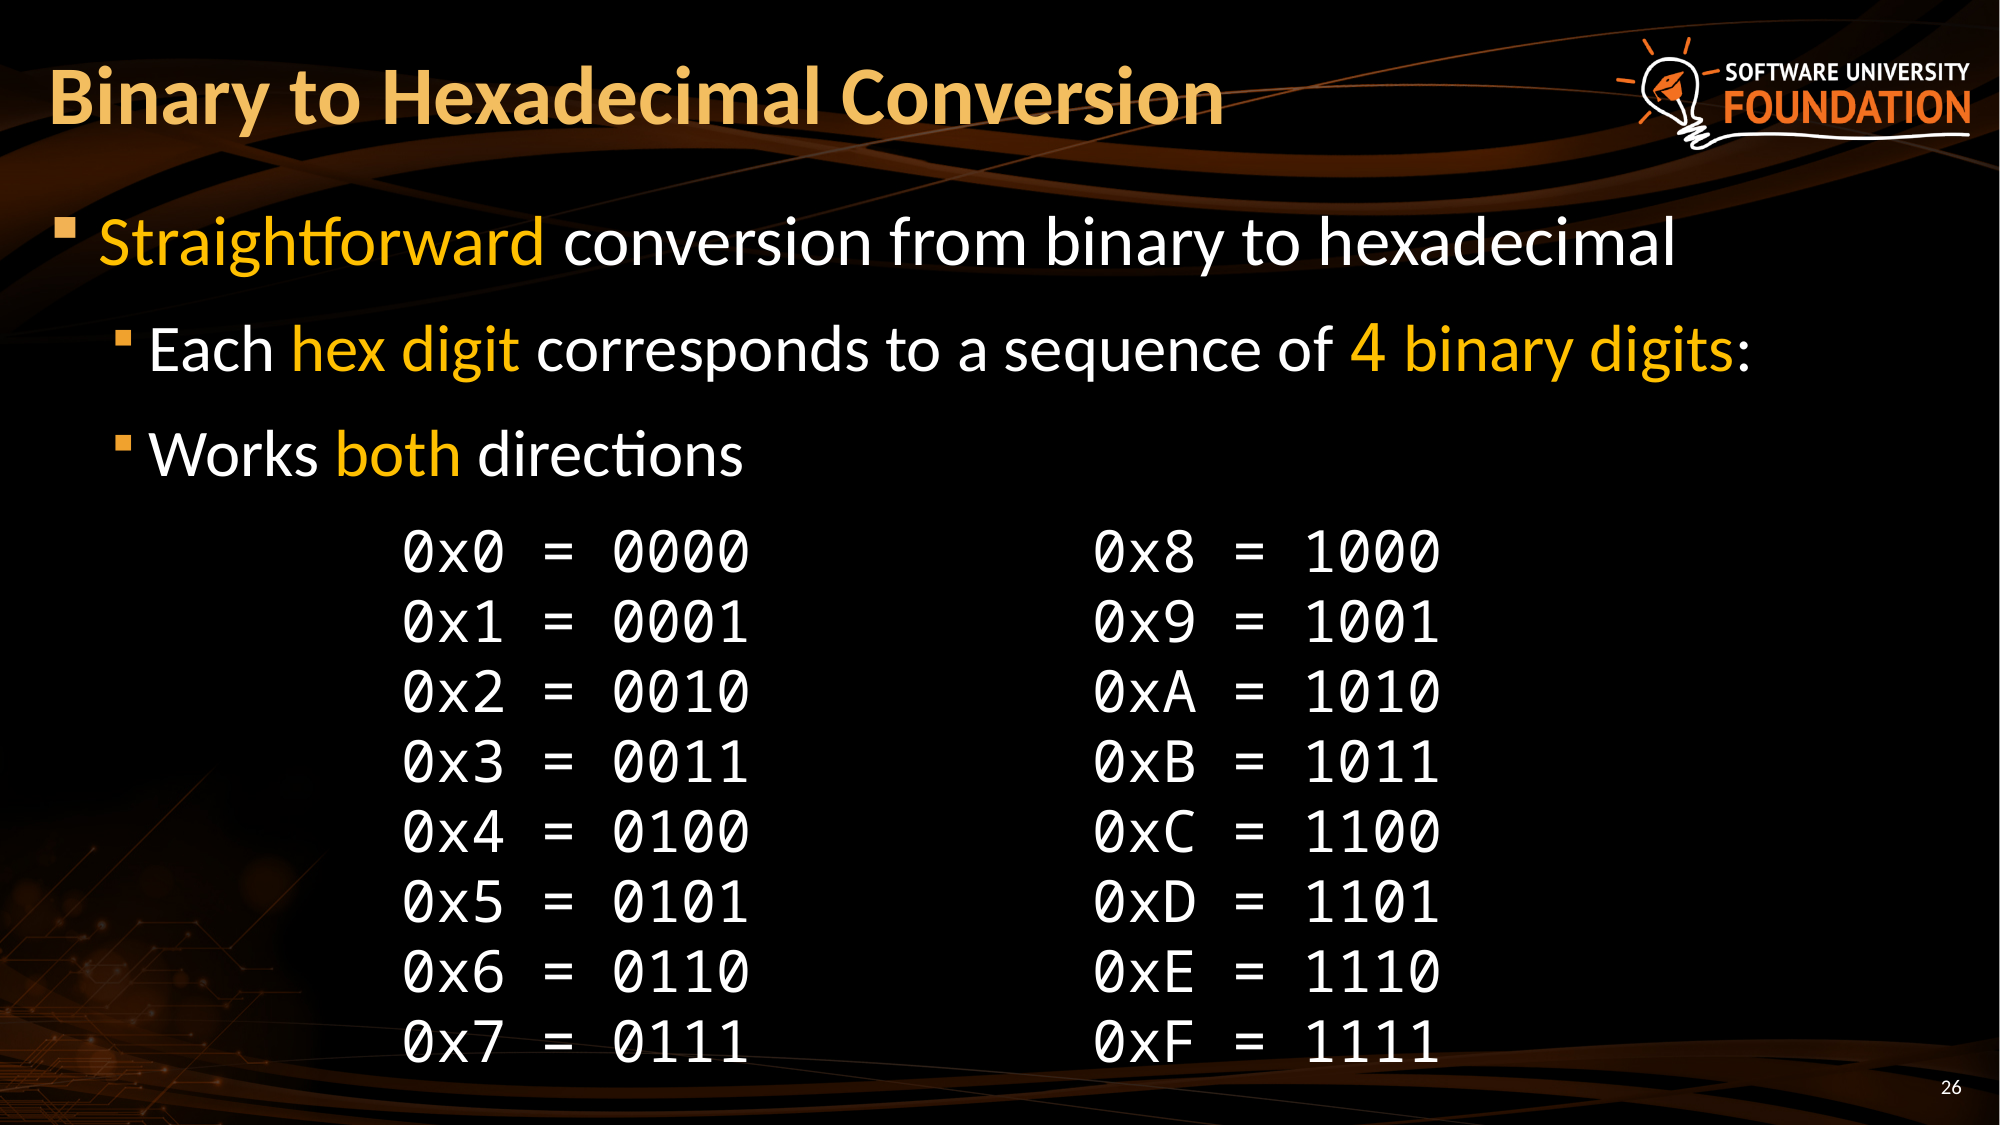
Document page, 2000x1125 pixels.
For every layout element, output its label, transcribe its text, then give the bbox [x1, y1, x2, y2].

slide_number 26 [1897, 1070, 1968, 1103]
text_box 0x0 = 0000 0x8 = 1000 0x1 = 0001 0x9 = 1001 0x2 = 0010 0xA = 1010 0x3 = 0011 0xB = 1011 0x4 = 0100 0xC = 1100 0x5 = 0101 0xD = 1101 0x6 = 0110 0xE = 1110 0x7 = 0111 0xF = 1111 [387, 506, 1513, 1082]
list Straightforward conversion from binary to hexadecimal Each hex digit corresponds to a sequence of 4 binary digits: Works both directions [31, 188, 1968, 1103]
title Binary to Hexadecimal Conversion [30, 6, 1602, 189]
picture [0, 0, 2000, 1125]
